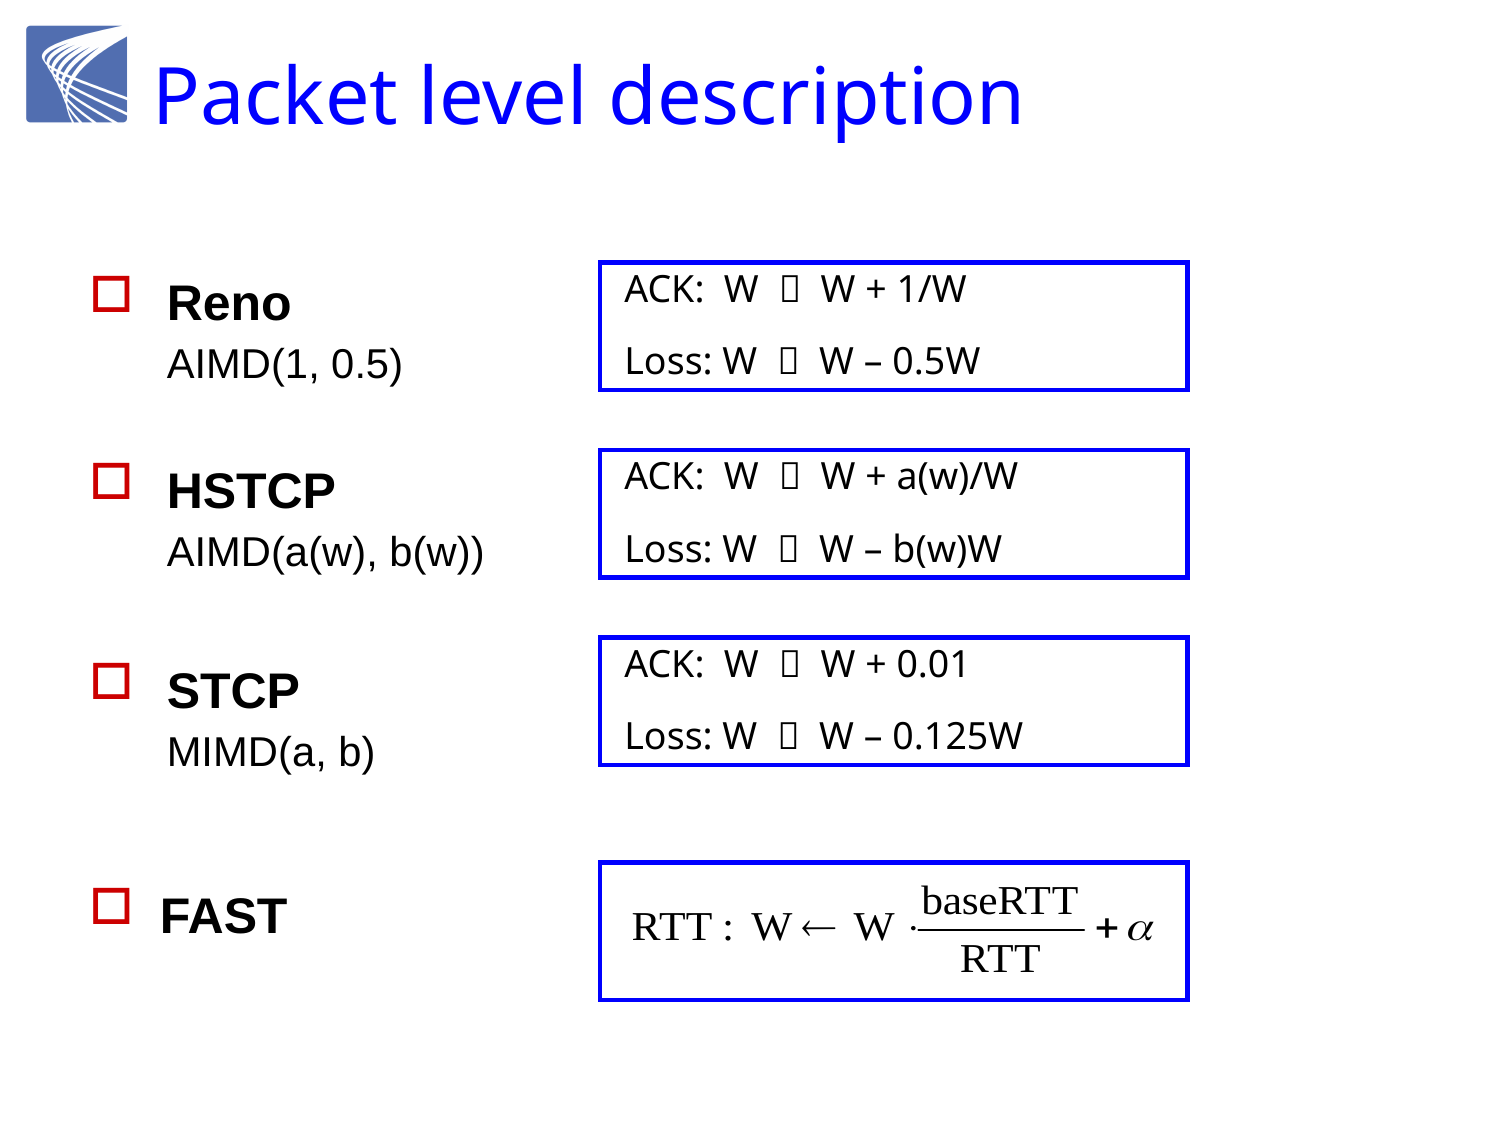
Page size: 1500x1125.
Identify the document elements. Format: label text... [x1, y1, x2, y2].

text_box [74, 637, 1188, 776]
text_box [74, 449, 1188, 588]
text_box [599, 862, 1188, 1000]
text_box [74, 874, 1163, 982]
title Packet level description [137, 37, 1463, 175]
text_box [74, 262, 1188, 401]
picture [24, 24, 129, 124]
